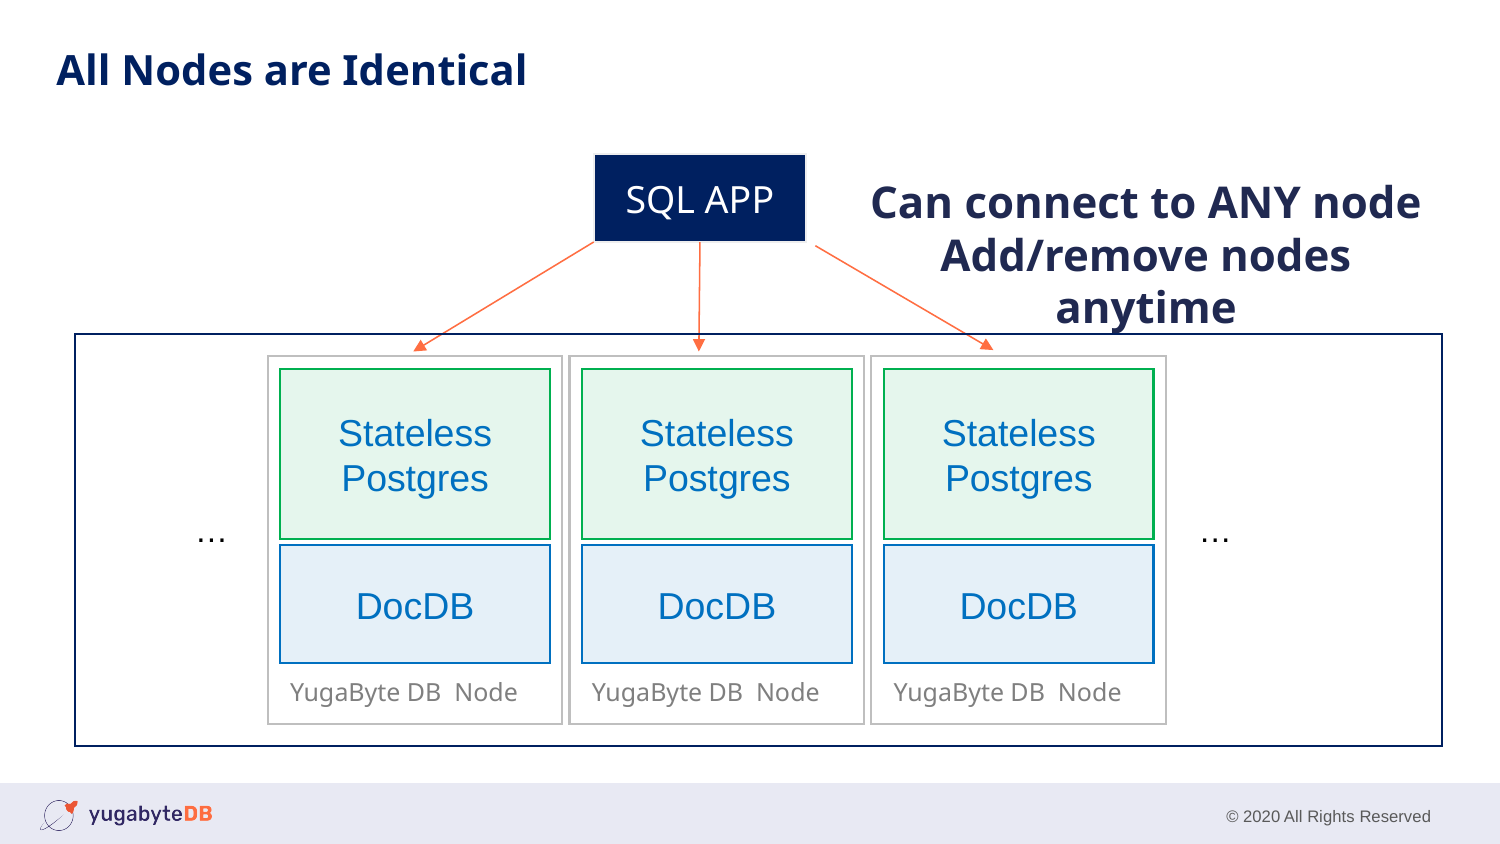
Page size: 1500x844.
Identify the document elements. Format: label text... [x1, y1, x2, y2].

title All Nodes are Identical [41, 43, 1458, 147]
text_box Can connect to ANY node Add/remove nodes anytime [849, 167, 1442, 292]
picture [40, 800, 212, 831]
text_box SQL APP [593, 154, 807, 242]
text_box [267, 355, 563, 725]
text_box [871, 355, 1167, 725]
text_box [815, 245, 994, 351]
text_box [74, 333, 1442, 746]
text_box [412, 241, 594, 352]
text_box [569, 355, 865, 725]
